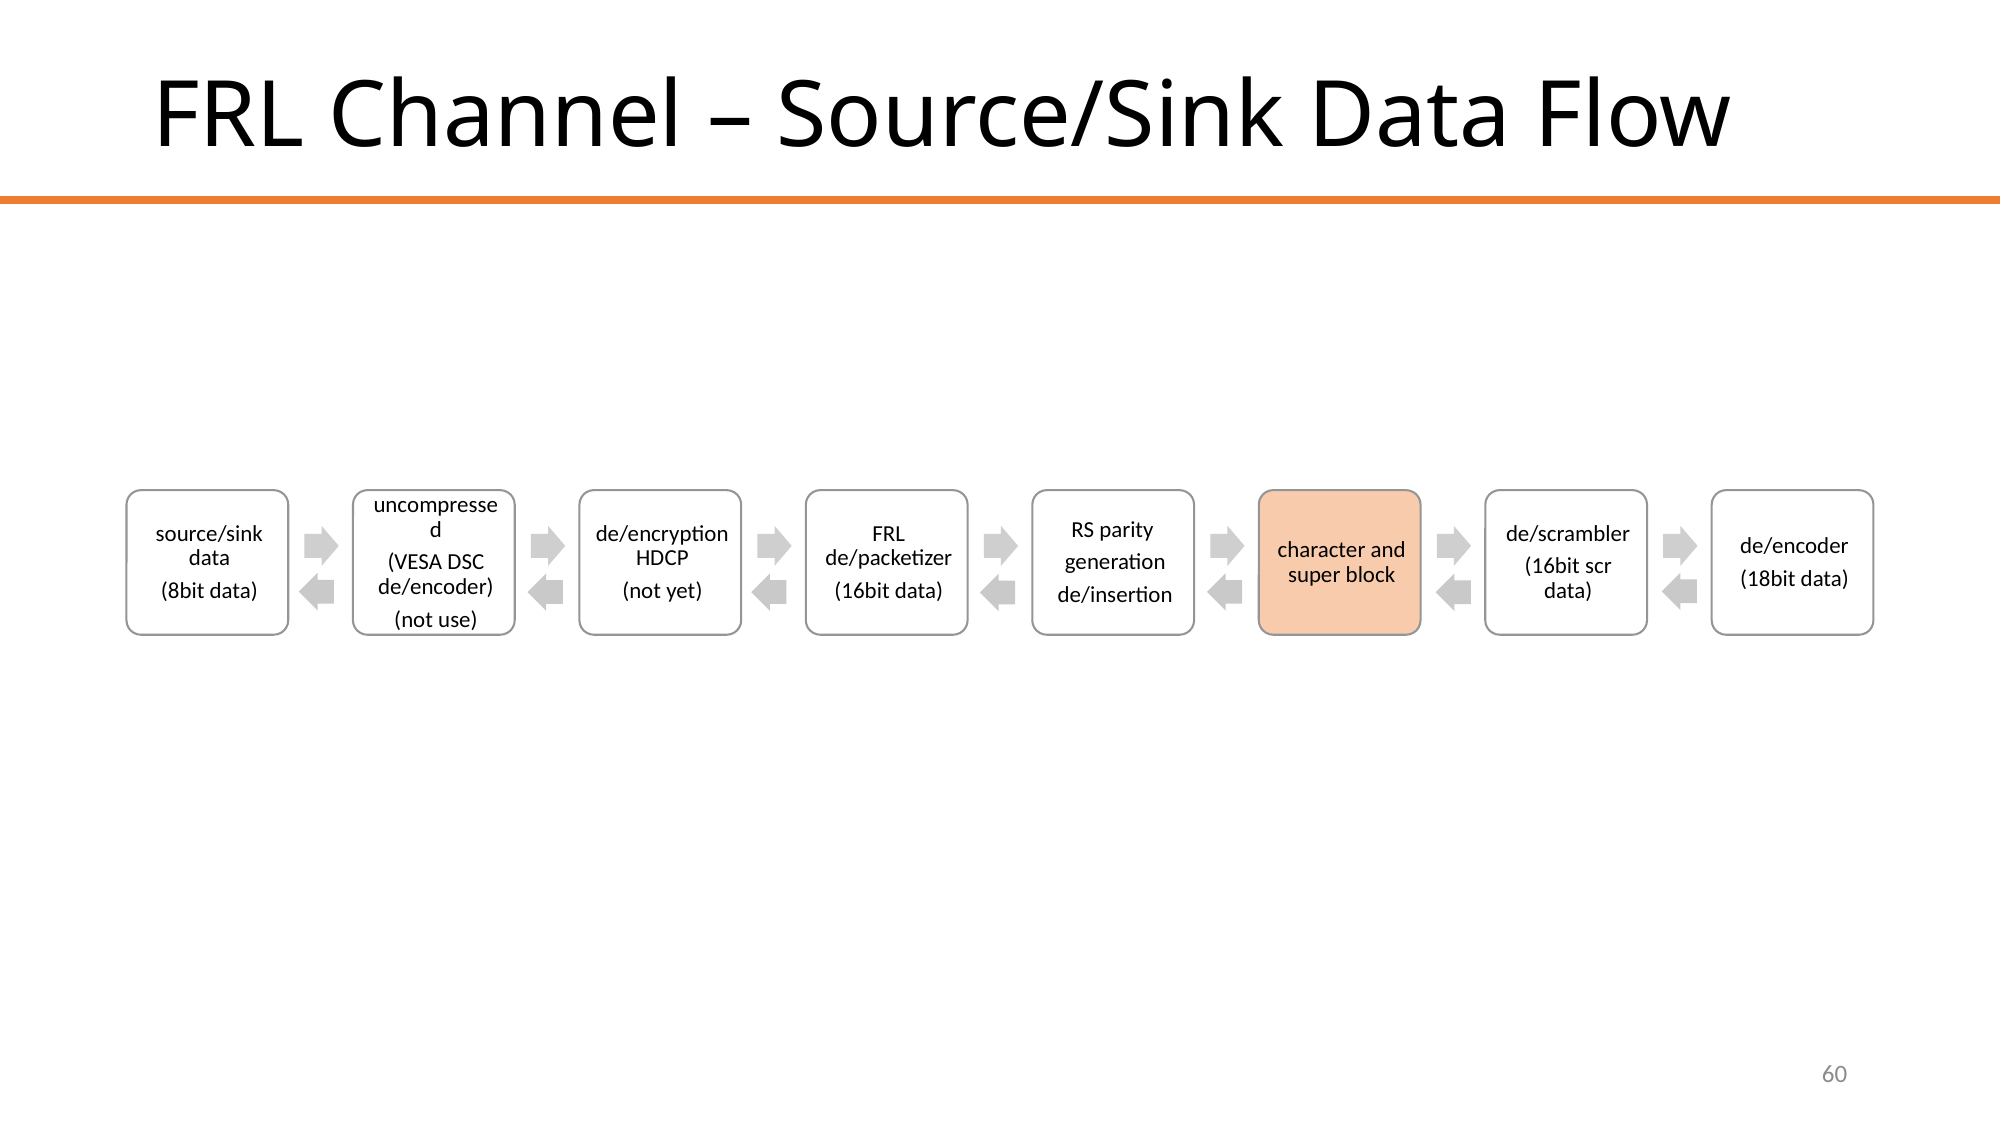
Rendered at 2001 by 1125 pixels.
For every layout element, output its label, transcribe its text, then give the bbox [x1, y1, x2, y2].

title FRL Channel – Source/Sink Data Flow [137, 59, 1863, 278]
slide_number 60 [1412, 1042, 1863, 1103]
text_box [125, 459, 1874, 666]
